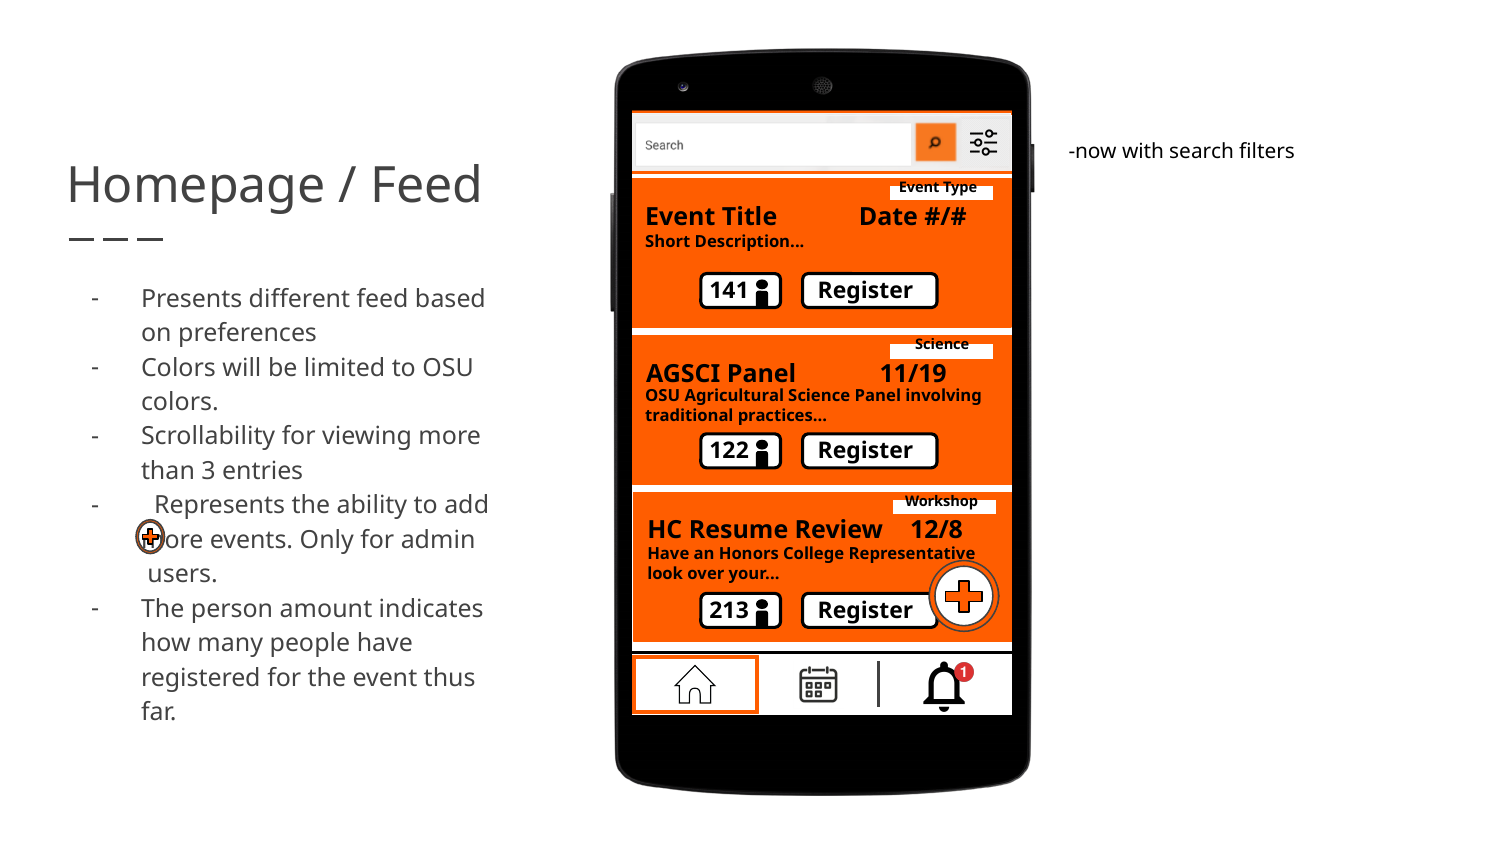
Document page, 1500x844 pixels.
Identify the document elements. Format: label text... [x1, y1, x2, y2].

text_box -now with search filters [1053, 125, 1371, 176]
text_box [136, 519, 165, 554]
title Homepage / Feed [51, 103, 512, 228]
picture [610, 48, 1035, 796]
text_box [142, 529, 158, 545]
list Presents different feed based on preferences Colors will be limited to OSU colors. Scrollability for viewing more than 3 entries Represents the ability to add more events. Only for admin users. The person amount indicates how many people have registered for the event thus far. [51, 262, 512, 747]
